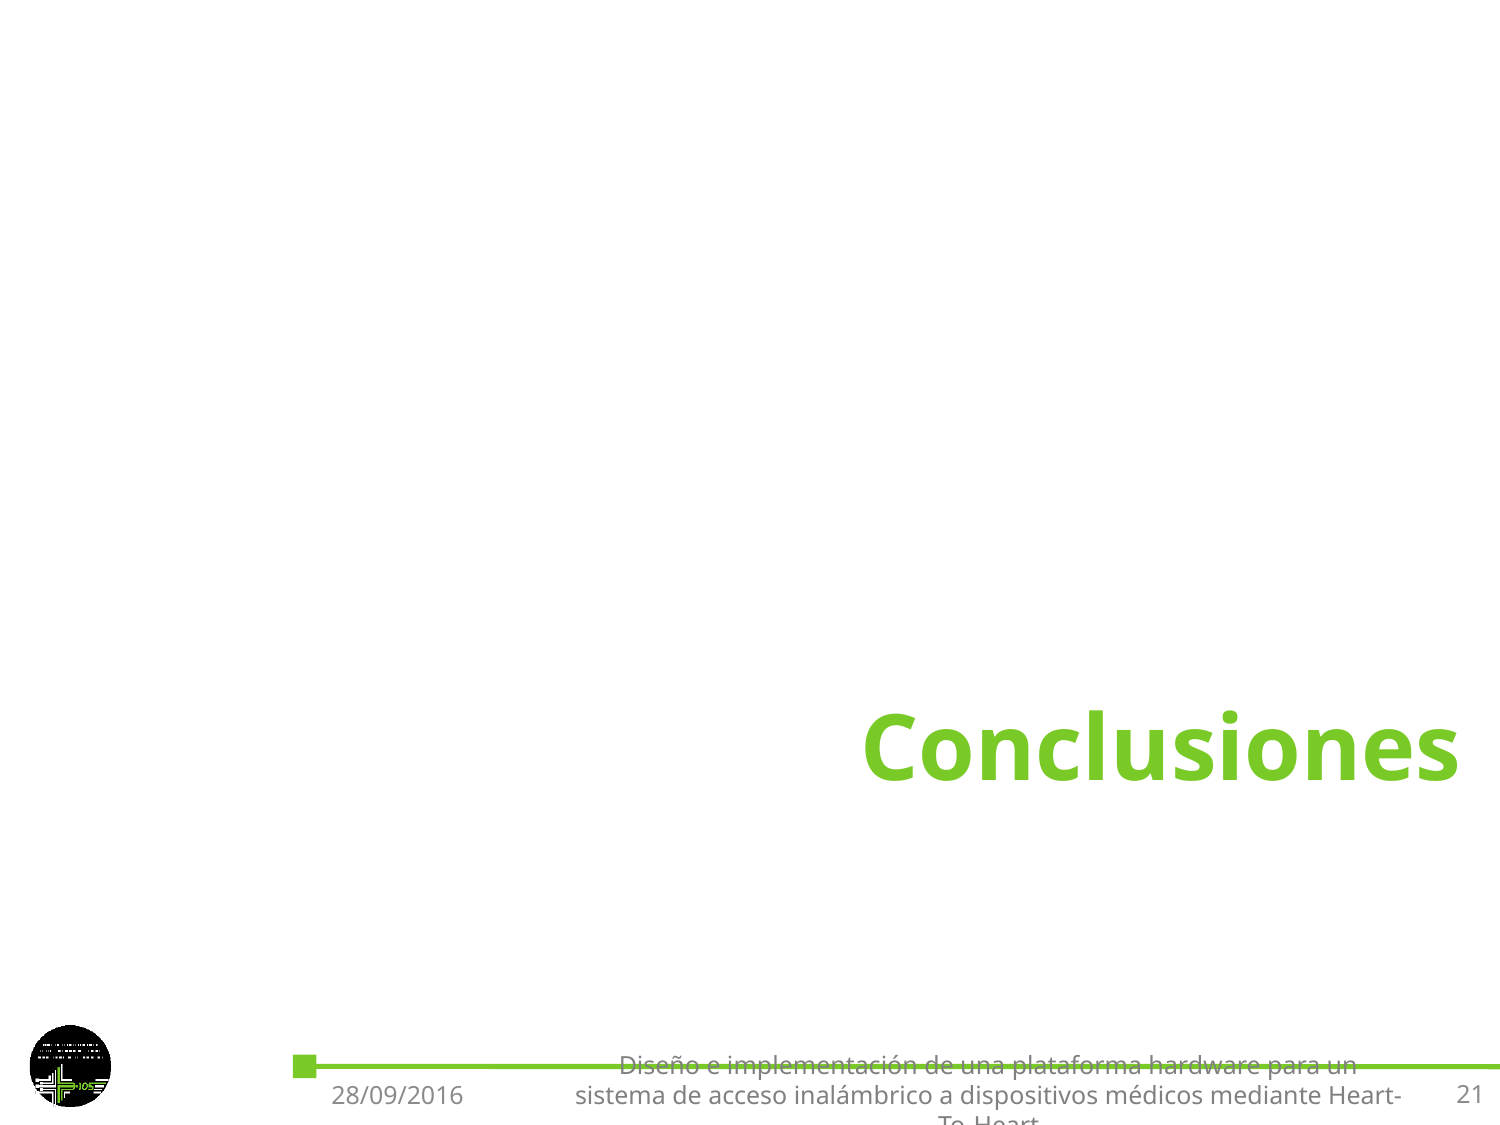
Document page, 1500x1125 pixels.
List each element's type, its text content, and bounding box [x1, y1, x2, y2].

footer Diseño e implementación de una plataforma hardware para un sistema de acceso inalámbrico a dispositivos médicos mediante Heart-To-Heart [559, 1065, 1418, 1125]
slide_number 21 [1422, 1065, 1500, 1125]
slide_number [316, 1065, 559, 1125]
picture [29, 1025, 111, 1107]
title Conclusiones [35, 632, 1477, 856]
